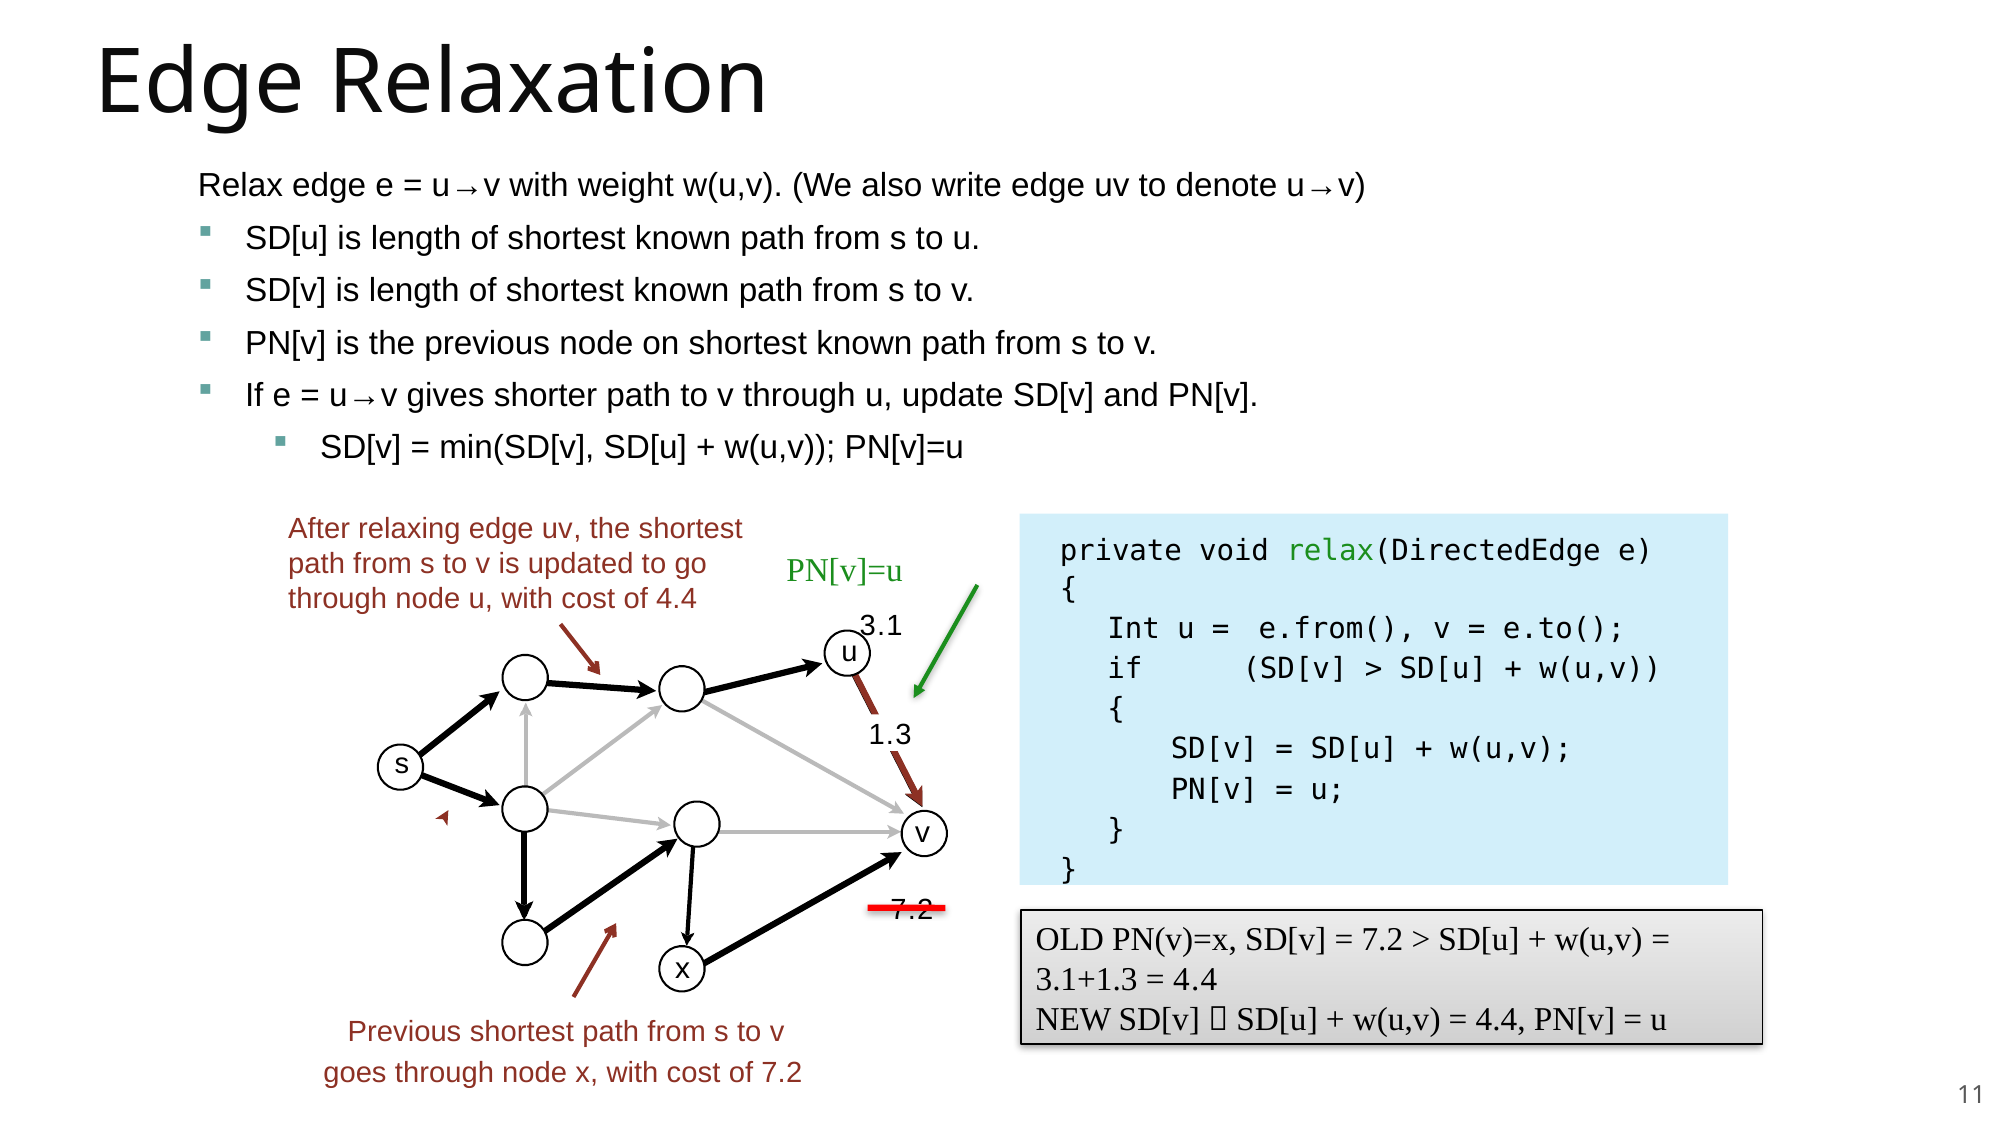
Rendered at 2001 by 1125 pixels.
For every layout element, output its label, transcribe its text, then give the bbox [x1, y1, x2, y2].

text_box [573, 923, 617, 998]
text_box [659, 946, 698, 992]
text_box private void relax(DirectedEdge e) { Int u = e.from(), v = e.to(); if (SD[v] > SD[u] + w(u,v)) { SD[v] = SD[u] + w(u,v); PN[v] = u; } } [1019, 513, 1729, 885]
text_box [514, 900, 534, 921]
text_box x [673, 948, 737, 985]
text_box u [840, 630, 848, 668]
text_box [674, 801, 720, 847]
text_box 7.2 [867, 882, 1048, 933]
text_box [518, 702, 533, 717]
text_box [879, 852, 902, 871]
text_box [680, 931, 695, 946]
text_box [377, 745, 424, 790]
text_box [913, 584, 978, 699]
text_box PN[v]=u [771, 540, 918, 596]
text_box [478, 691, 500, 711]
title Edge Relaxation [80, 0, 1945, 181]
text_box [435, 810, 449, 826]
text_box [646, 705, 663, 720]
text_box [801, 658, 823, 678]
text_box [656, 816, 671, 831]
text_box v [913, 811, 978, 848]
text_box [502, 654, 548, 701]
text_box [636, 679, 657, 700]
text_box [502, 919, 548, 966]
text_box s [393, 743, 408, 780]
text_box [478, 789, 500, 808]
text_box 1.3 [867, 714, 920, 751]
text_box 3.1 [858, 604, 908, 642]
text_box [659, 666, 705, 712]
text_box [502, 786, 548, 832]
text_box Relax edge e = u→v with weight w(u,v). (We also write edge uv to denote u→v) SD[u] is length of shortest known path from s to u. SD[v] is length of shortest known path from s to v. PN[v] is the previous node on shortest known path from s to v. If e = u→v gives shorter path to v through u, update SD[v] and PN[v]. SD[v] = min(SD[v], SD[u] + w(u,v)); PN[v]=u [183, 156, 1817, 473]
text_box [656, 838, 678, 858]
text_box After relaxing edge uv, the shortest path from s to v is updated to go through node u, with cost of 4.4 [286, 507, 788, 615]
text_box [905, 784, 923, 807]
text_box [888, 800, 904, 814]
text_box OLD PN(v)=x, SD[v] = 7.2 > SD[u] + w(u,v) = 3.1+1.3 = 4.4 NEW SD[v]  SD[u] + w(u,v) = 4.4, PN[v] = u [1020, 909, 1763, 1045]
text_box Previous shortest path from s to v goes through node x, with cost of 7.2 [323, 1003, 825, 1089]
text_box [560, 624, 601, 675]
text_box [824, 630, 870, 676]
text_box [887, 824, 901, 839]
text_box [901, 813, 942, 857]
